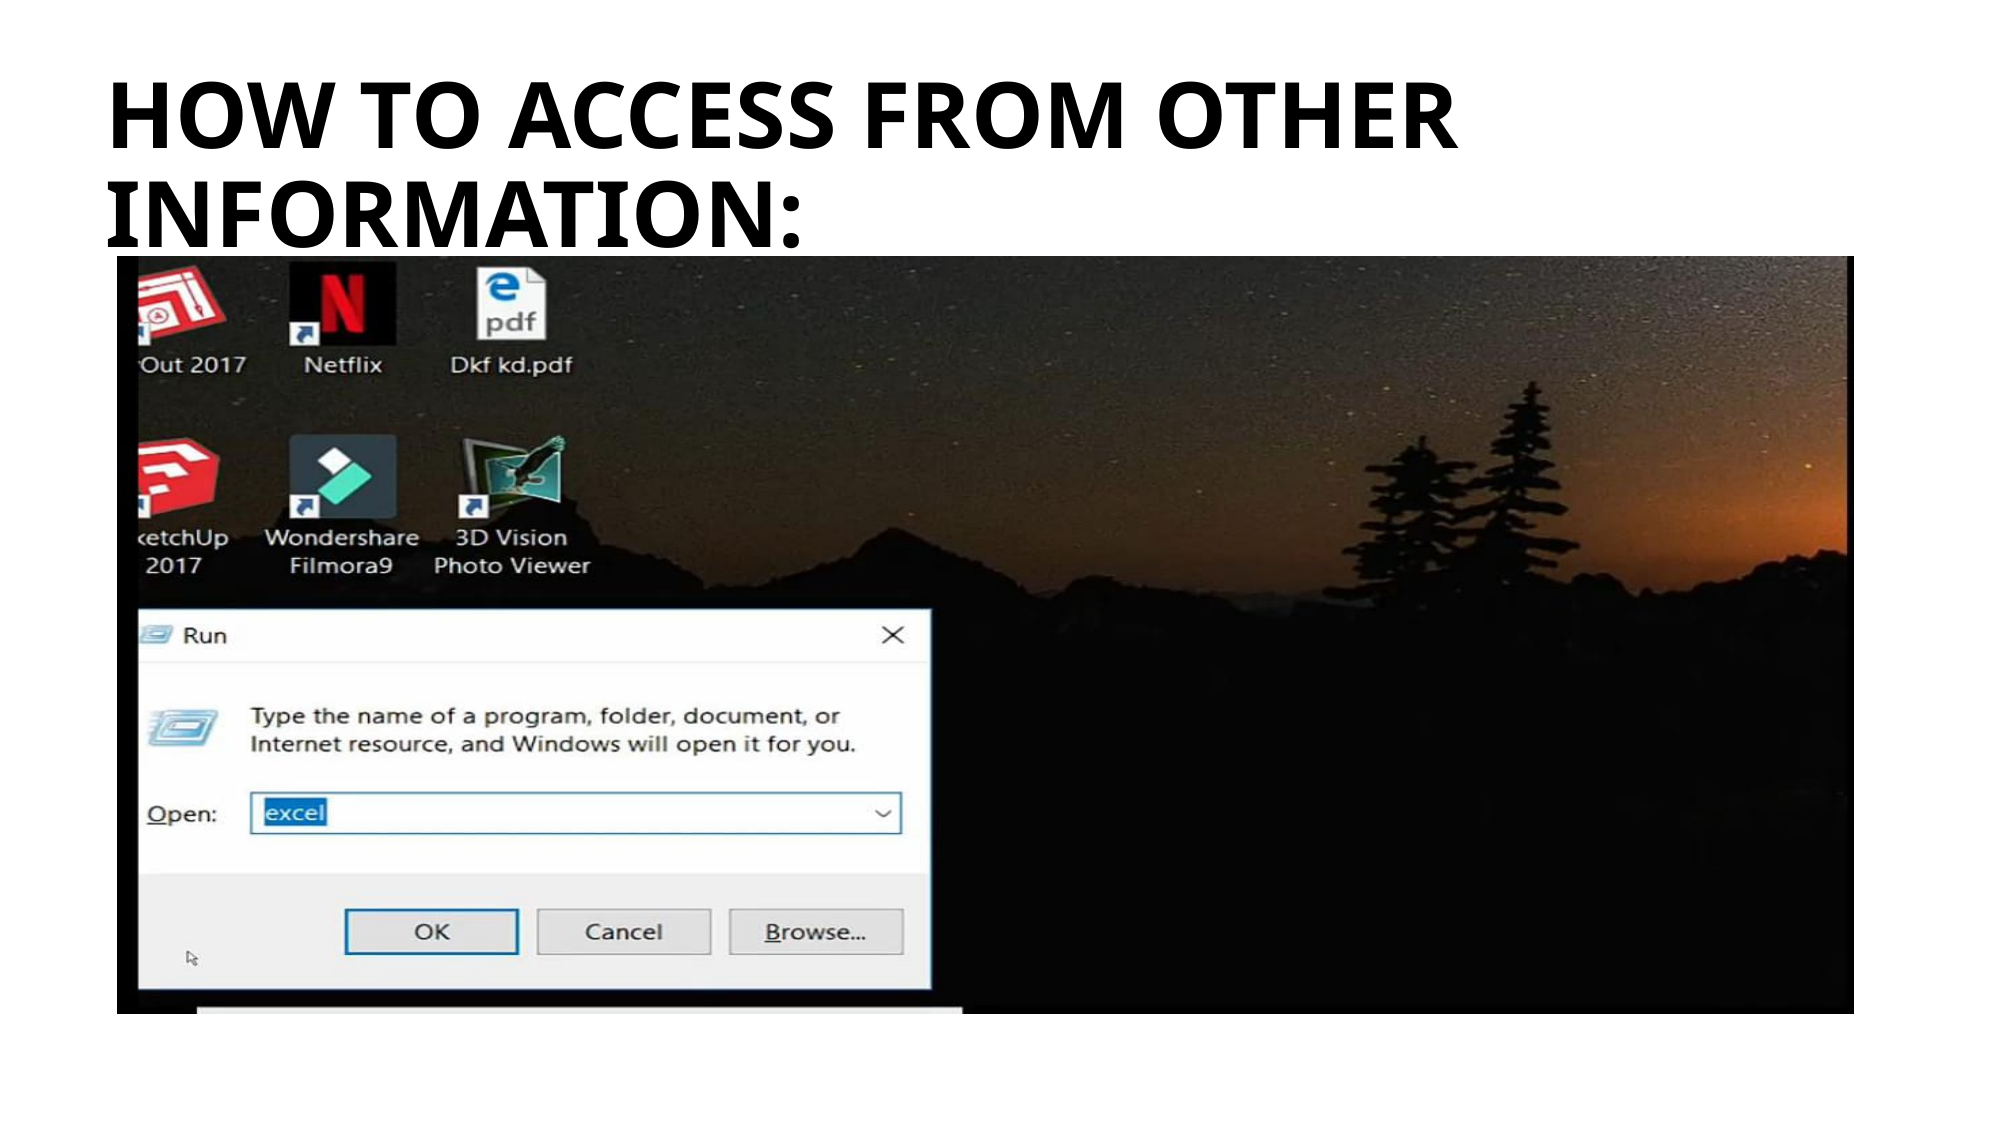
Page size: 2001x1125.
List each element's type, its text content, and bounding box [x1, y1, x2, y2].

title HOW TO ACCESS FROM OTHER INFORMATION: [90, 59, 1863, 278]
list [117, 256, 1854, 1014]
